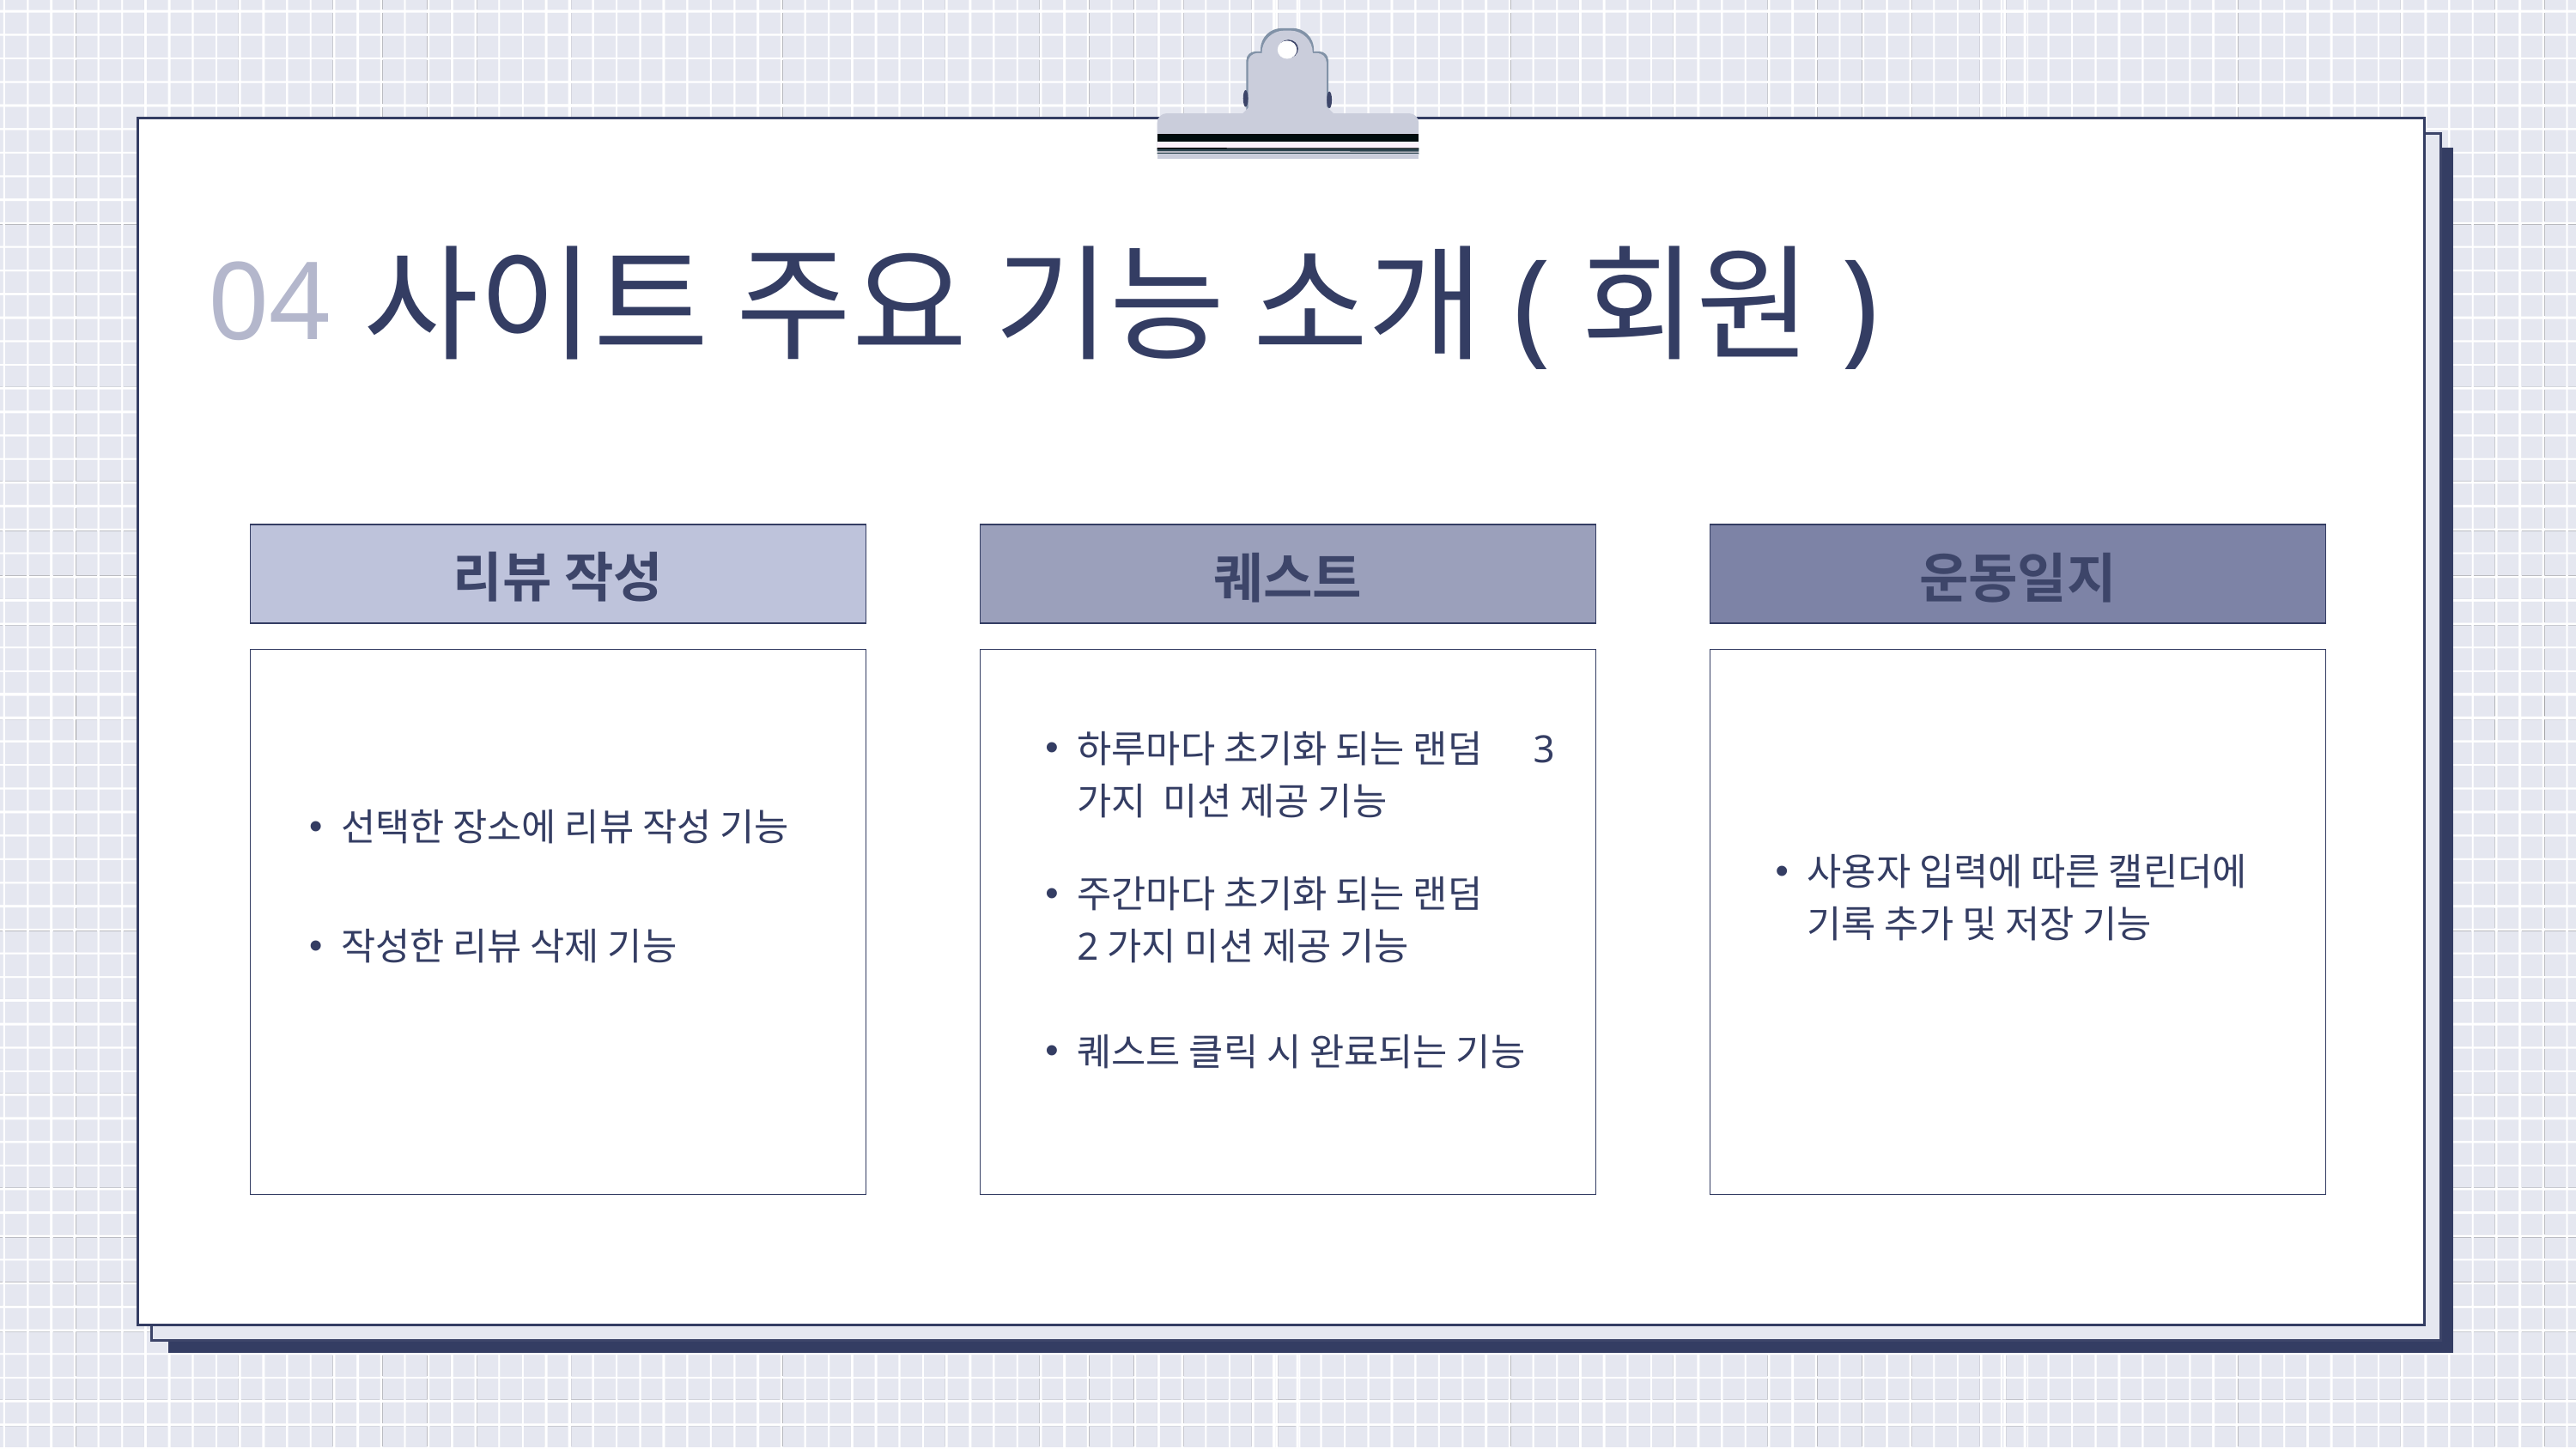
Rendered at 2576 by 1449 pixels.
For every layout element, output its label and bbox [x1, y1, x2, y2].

text_box [1710, 524, 2326, 624]
text_box [980, 524, 1596, 624]
text_box [1157, 27, 1419, 160]
text_box [1710, 649, 2326, 1195]
text_box [250, 649, 866, 1195]
text_box [250, 524, 866, 624]
text_box [0, 0, 2576, 1449]
text_box [980, 649, 1596, 1195]
text_box [137, 118, 2454, 1353]
